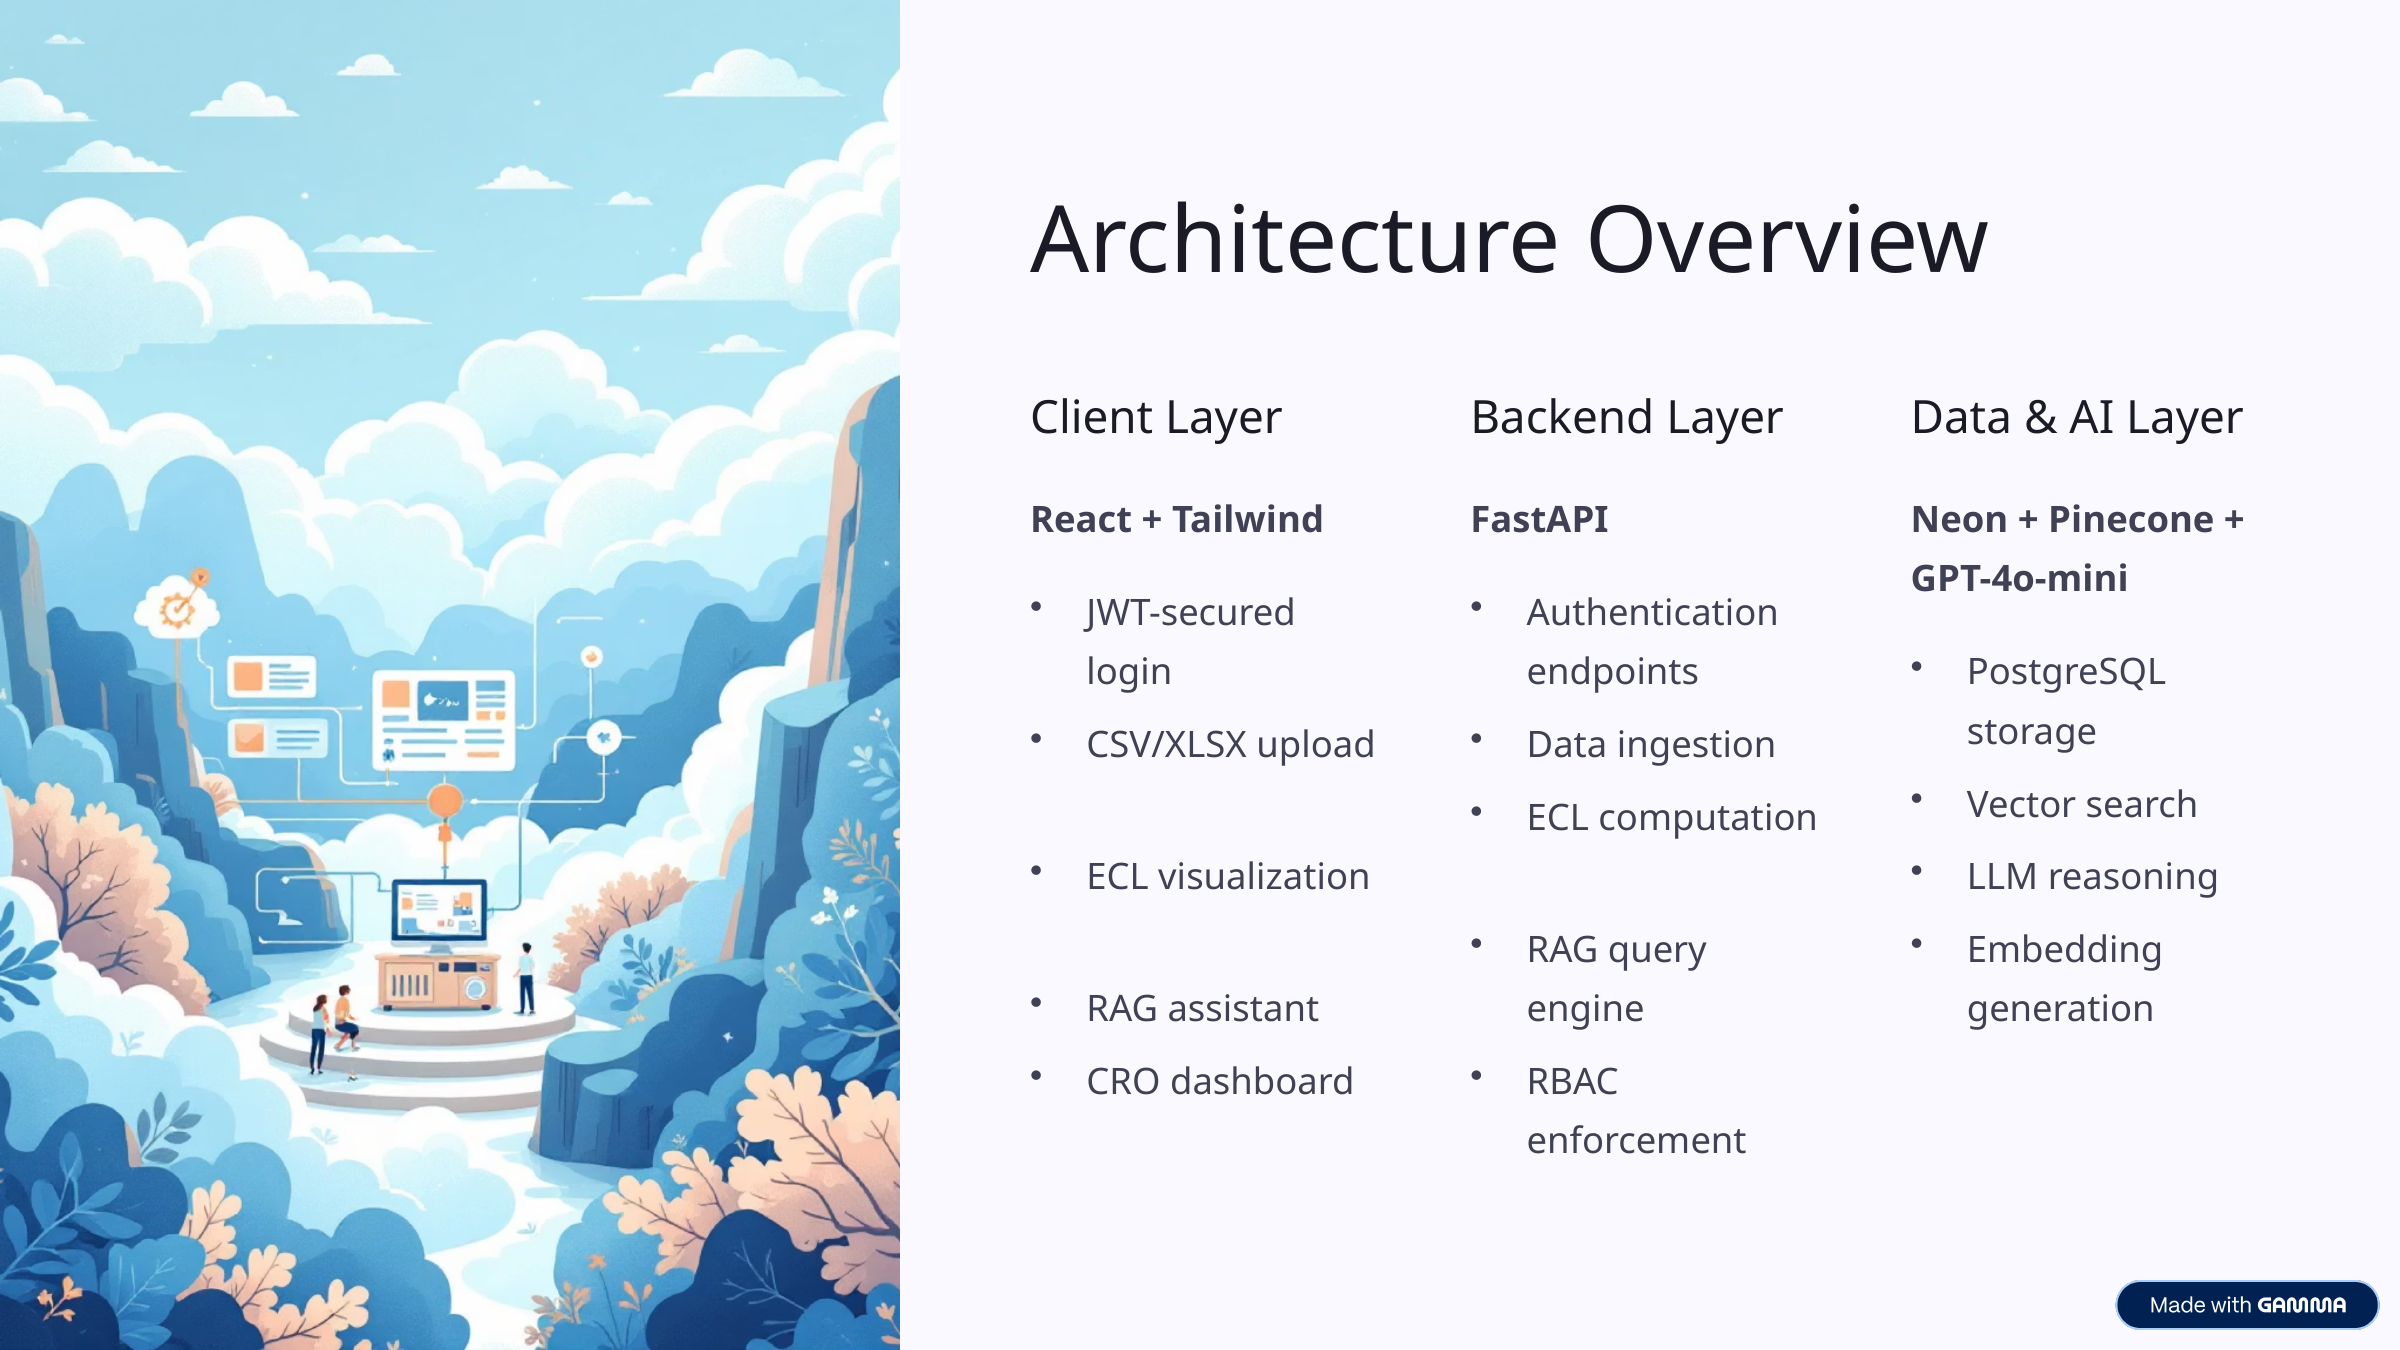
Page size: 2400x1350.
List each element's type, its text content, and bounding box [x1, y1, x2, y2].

text_box JWT-secured login [1030, 573, 1379, 693]
text_box Authentication endpoints [1470, 573, 1819, 693]
text_box React + Tailwind [1030, 480, 1379, 540]
text_box Embedding generation [1910, 910, 2273, 1030]
text_box LLM reasoning [1910, 837, 2273, 897]
picture [2106, 1271, 2389, 1339]
text_box Vector search [1910, 764, 2273, 825]
text_box PostgreSQL storage [1910, 632, 2273, 752]
text_box Backend Layer [1470, 384, 1819, 444]
text_box FastAPI [1470, 480, 1819, 540]
text_box CRO dashboard [1030, 1042, 1379, 1102]
text_box Client Layer [1030, 384, 1379, 444]
text_box RAG assistant [1030, 969, 1379, 1030]
text_box CSV/XLSX upload [1030, 705, 1379, 825]
text_box Data & AI Layer [1910, 384, 2273, 444]
text_box Data ingestion [1470, 705, 1819, 765]
picture [0, 0, 900, 1350]
text_box ECL visualization [1030, 837, 1379, 957]
text_box Architecture Overview [1030, 175, 2063, 293]
text_box Neon + Pinecone + GPT-4o-mini [1910, 480, 2273, 600]
text_box ECL computation [1470, 777, 1819, 897]
text_box RAG query engine [1470, 910, 1819, 1030]
text_box RBAC enforcement [1470, 1042, 1819, 1162]
